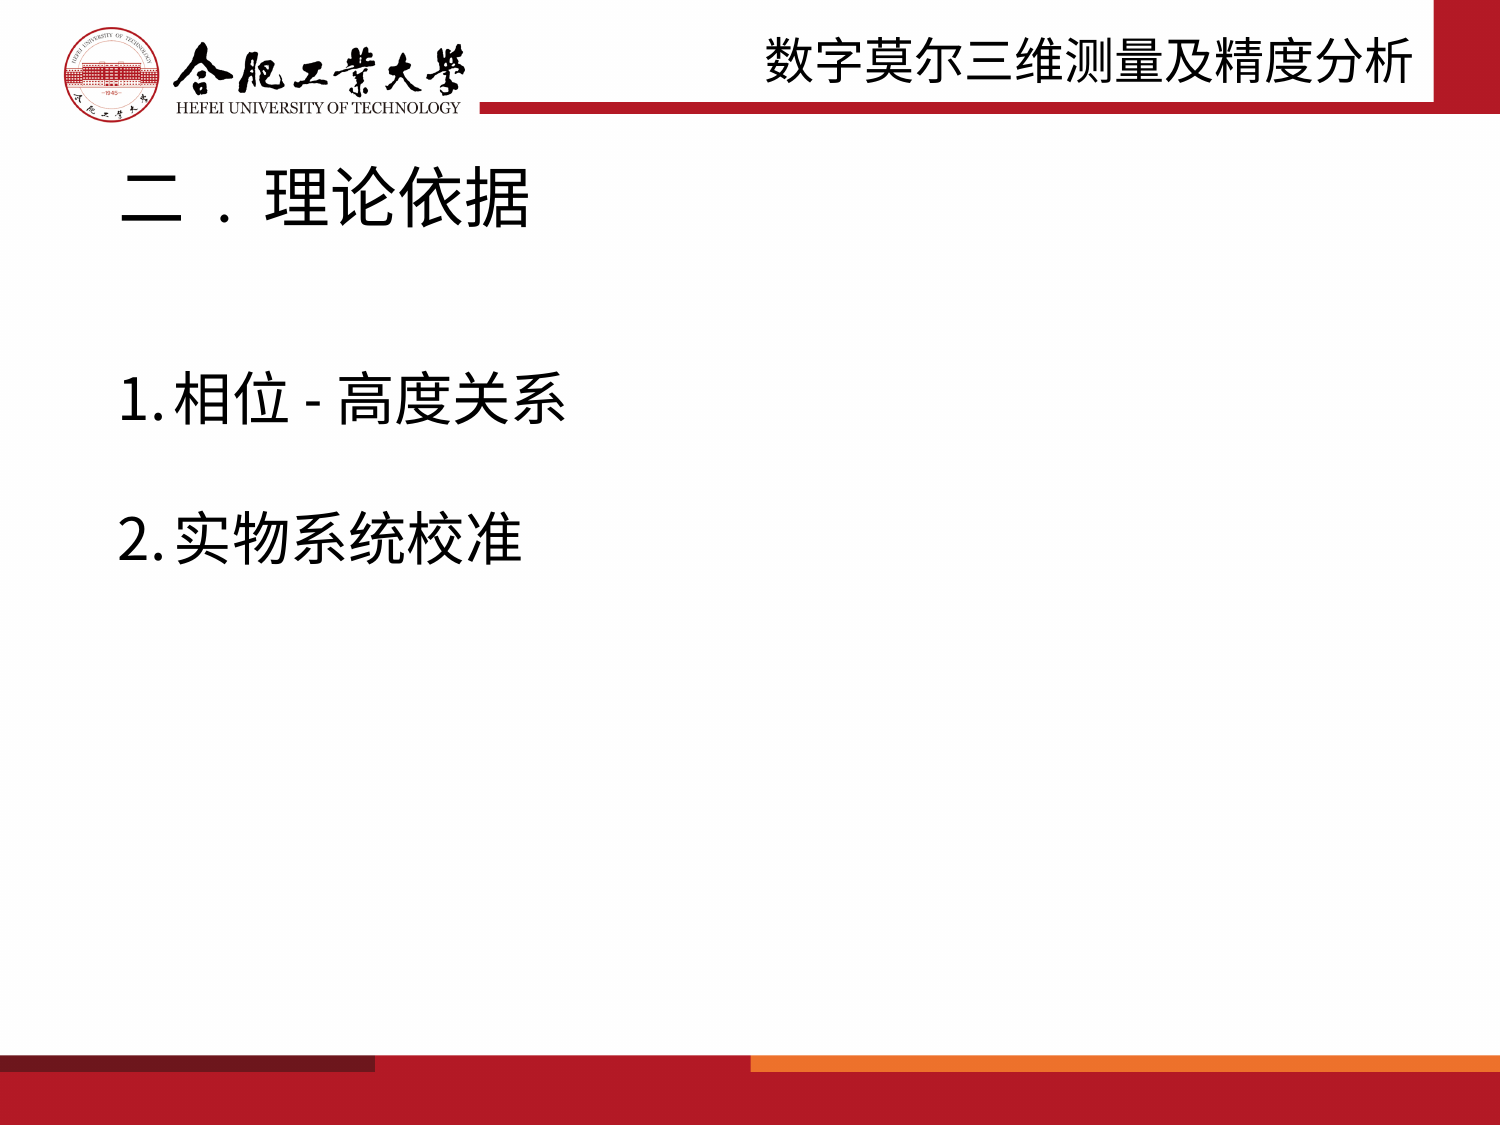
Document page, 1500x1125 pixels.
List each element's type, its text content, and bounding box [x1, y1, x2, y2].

title 二 . 理论依据 [103, 123, 1398, 278]
text_box 相位-高度关系 实物系统校准 [102, 284, 1348, 579]
picture [0, 0, 1500, 1125]
